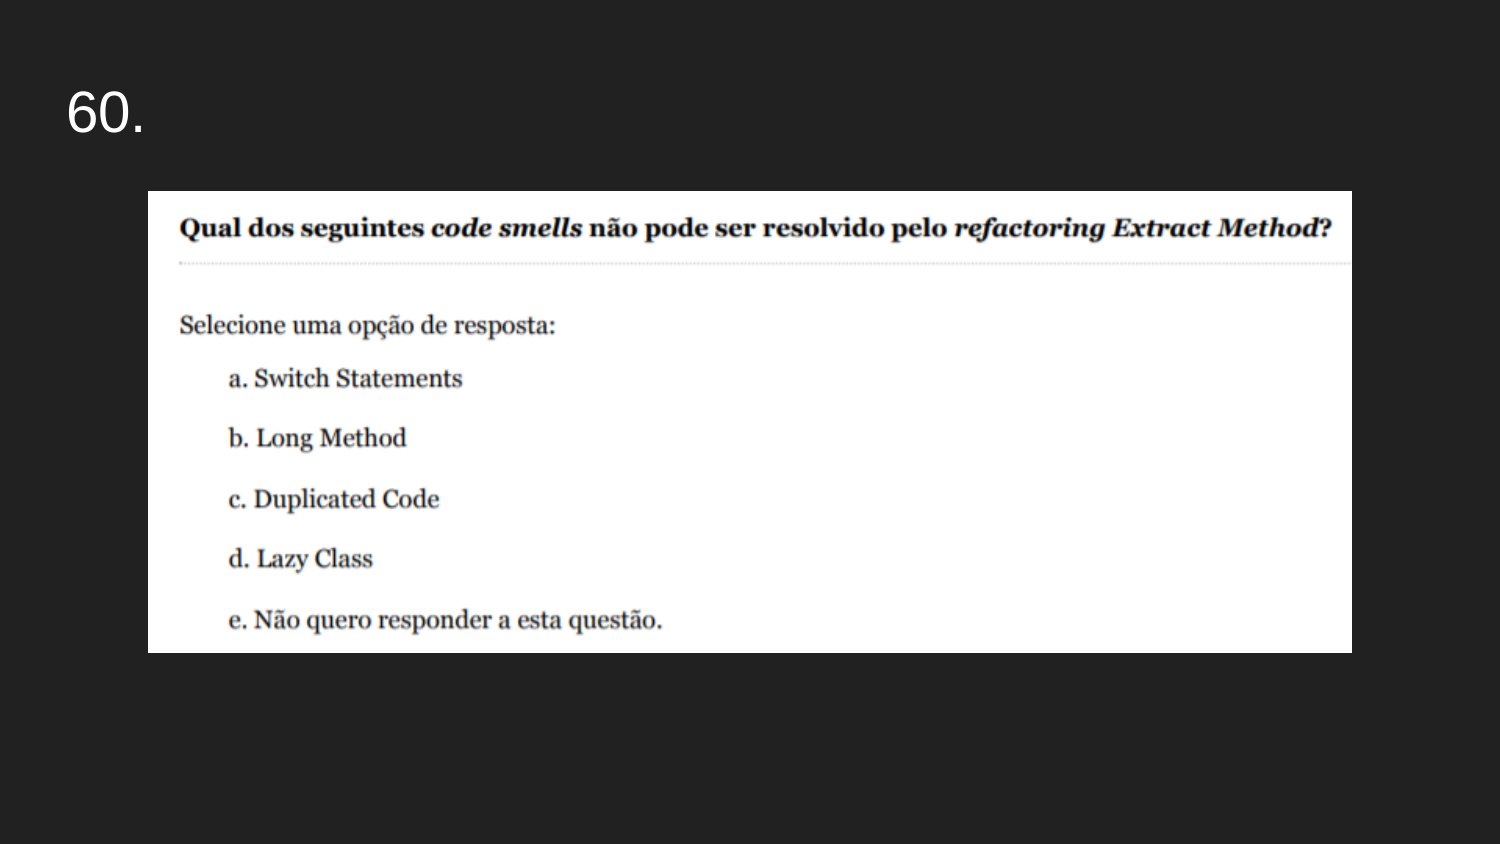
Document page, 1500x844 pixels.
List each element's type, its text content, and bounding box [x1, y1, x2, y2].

picture [148, 191, 1352, 653]
title 60. [51, 59, 1449, 153]
